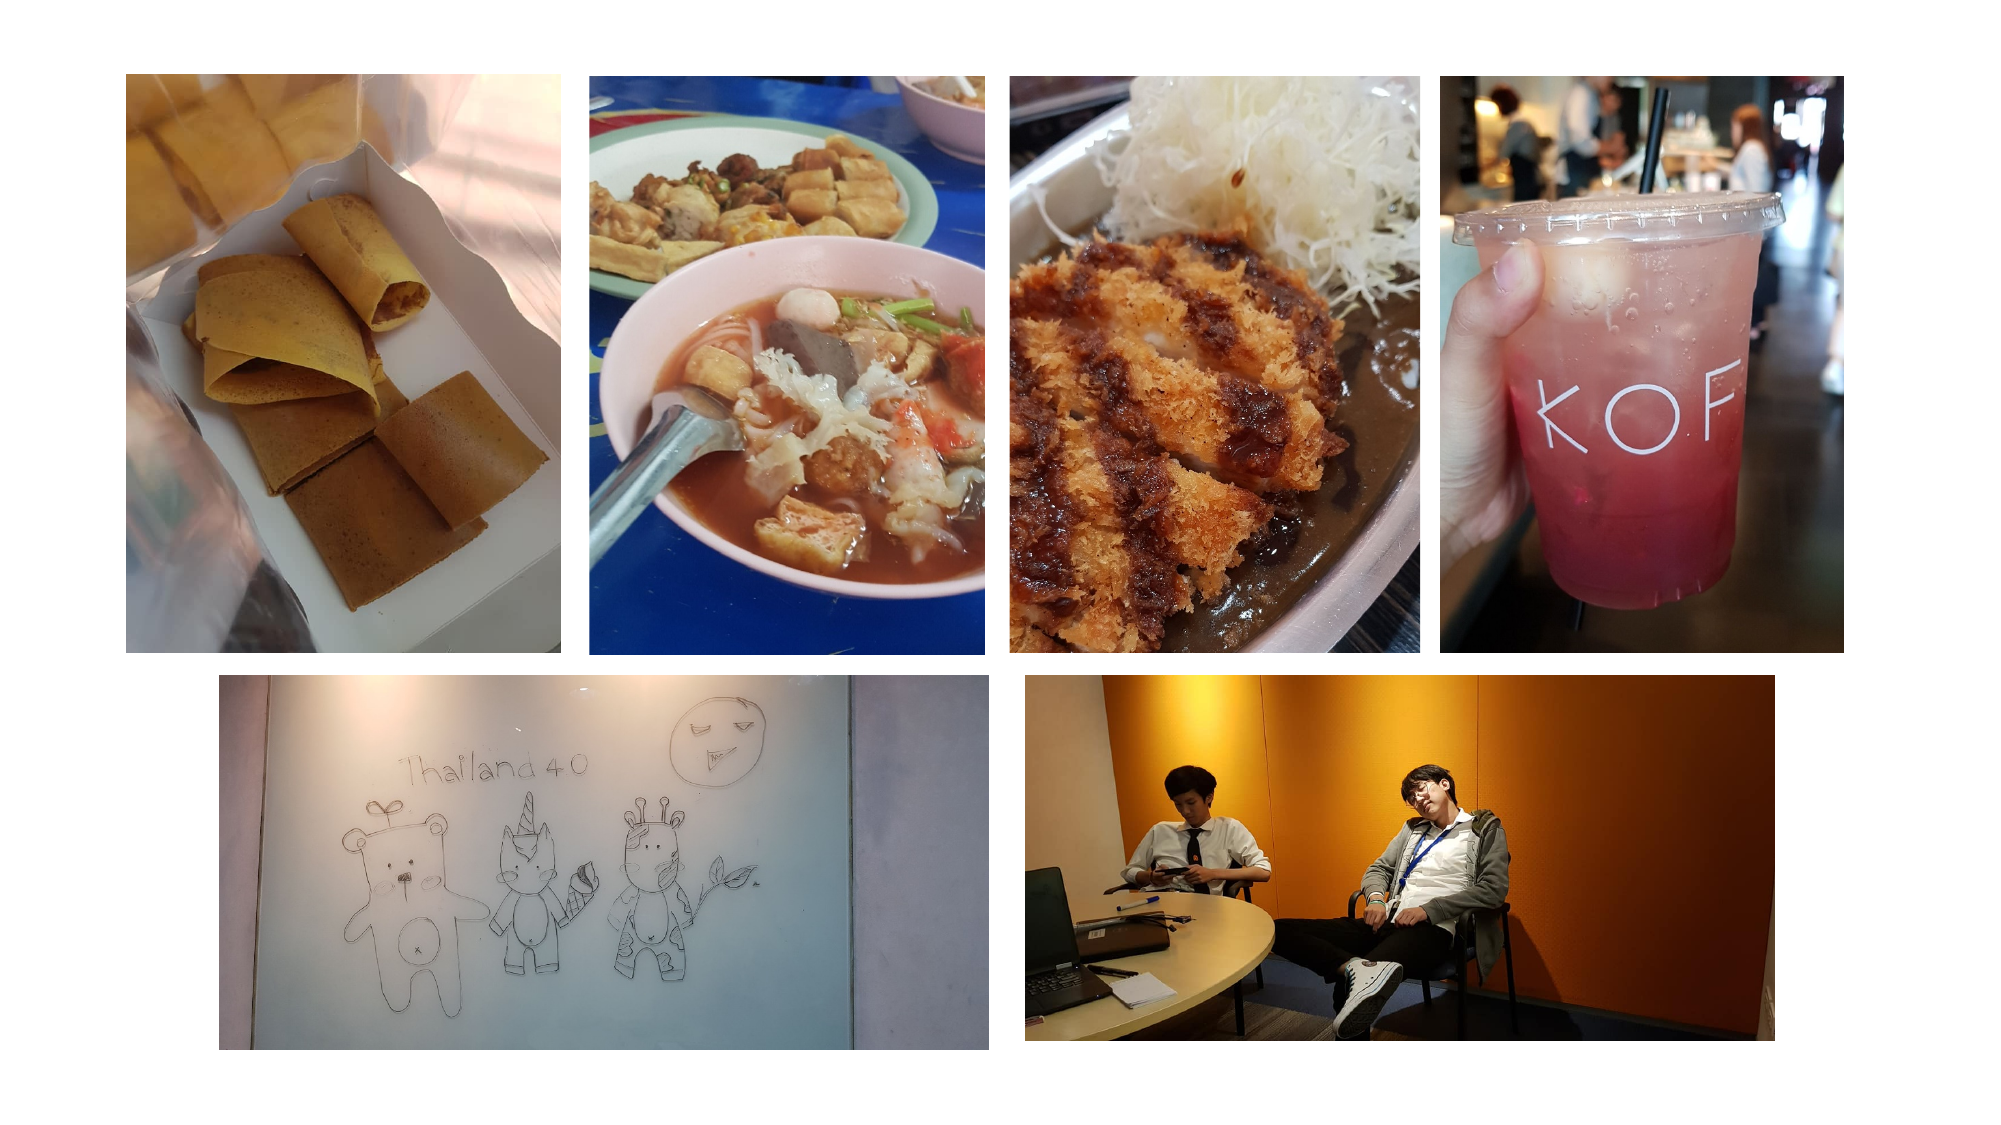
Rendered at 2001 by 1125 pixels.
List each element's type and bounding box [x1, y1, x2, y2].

picture [1009, 76, 1421, 653]
picture [1439, 76, 1844, 653]
picture [126, 74, 561, 653]
picture [219, 675, 989, 1050]
picture [1025, 675, 1775, 1041]
picture [589, 76, 986, 655]
